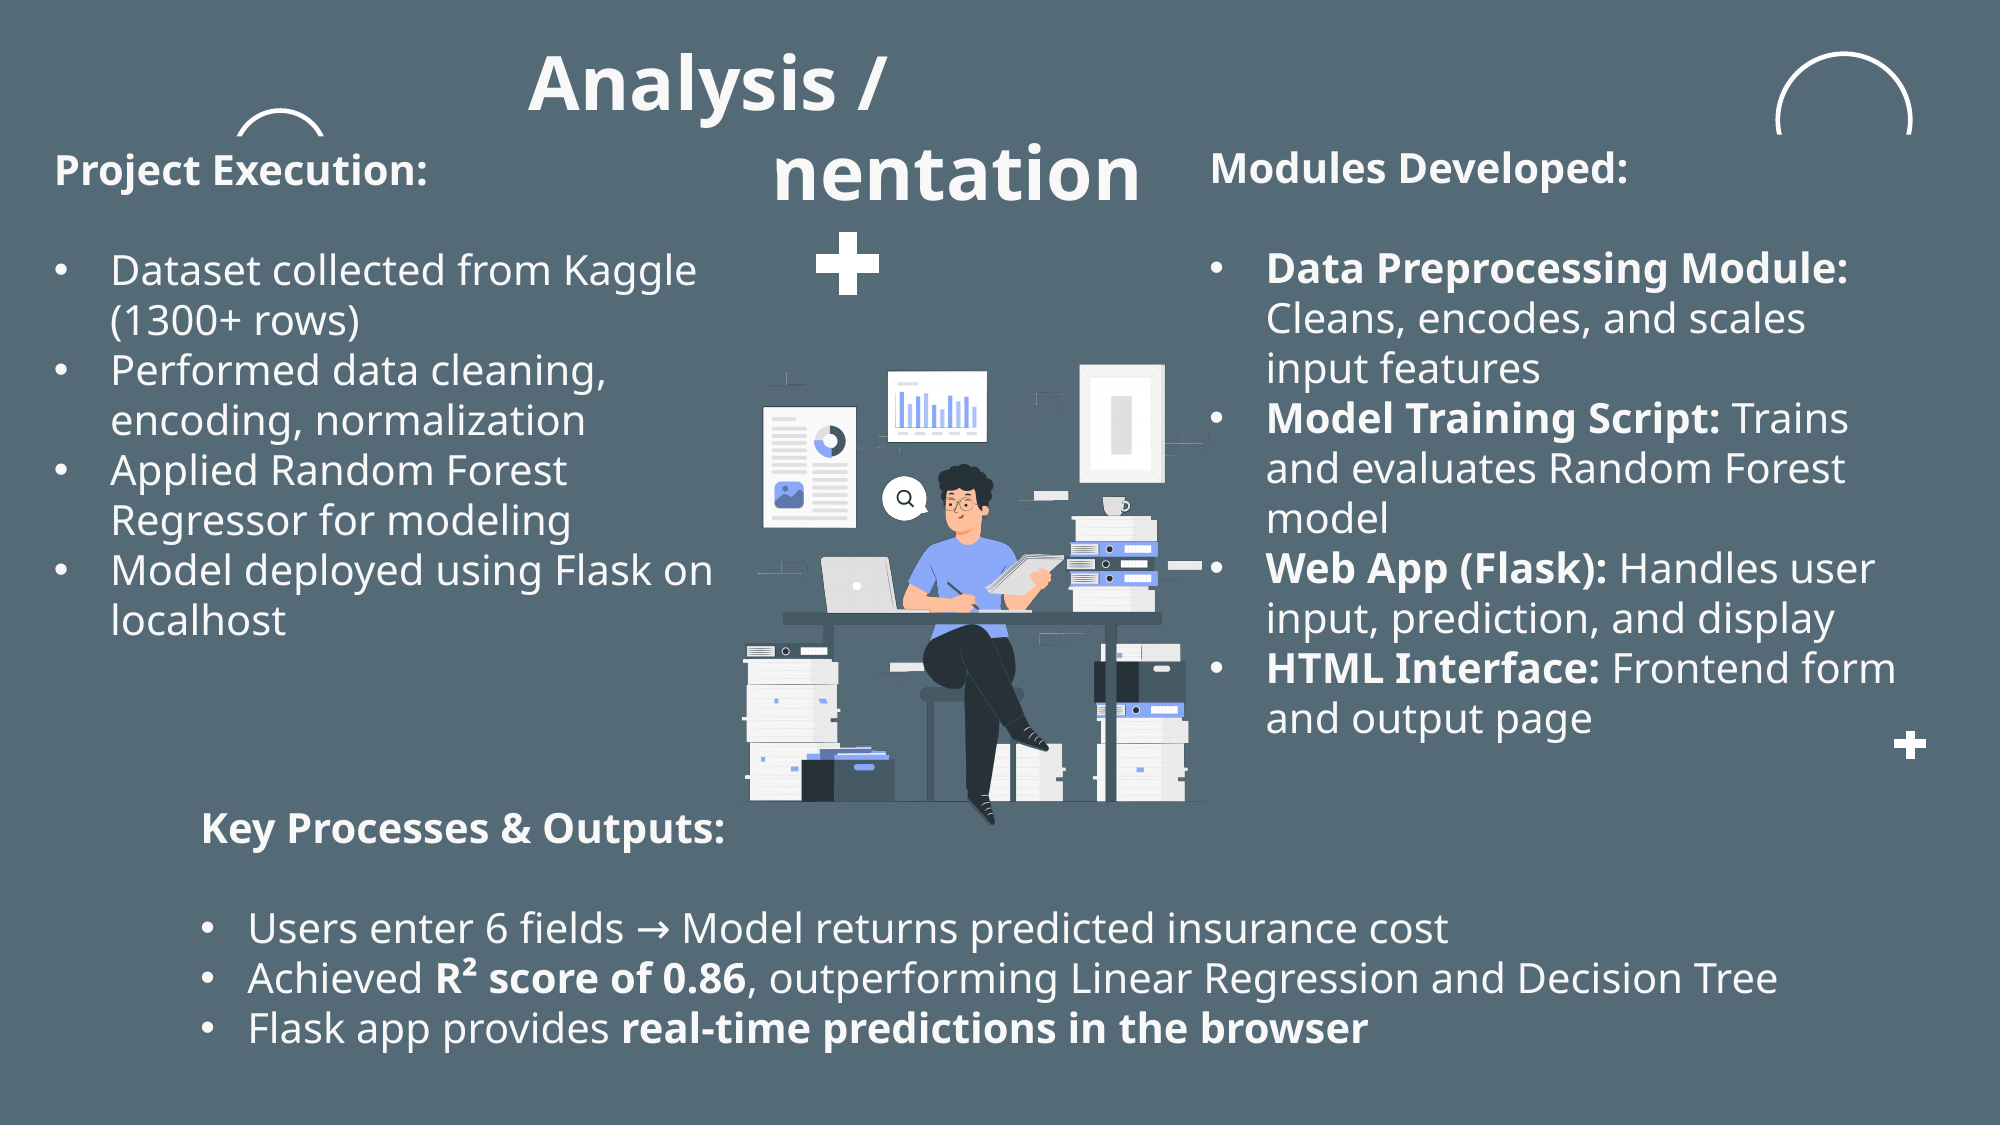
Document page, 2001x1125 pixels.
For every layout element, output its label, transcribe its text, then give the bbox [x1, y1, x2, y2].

text_box Project Execution: Dataset collected from Kaggle (1300+ rows) Performed data cleaning, encoding, normalization Applied Random Forest Regressor for modeling Model deployed using Flask on localhost [39, 136, 777, 652]
text_box Key Processes & Outputs: Users enter 6 fields → Model returns predicted insurance cost Achieved R² score of 0.86, outperforming Linear Regression and Decision Tree Flask app provides real-time predictions in the browser [185, 794, 1815, 1097]
text_box Modules Developed: Data Preprocessing Module: Cleans, encodes, and scales input features Model Training Script: Trains and evaluates Random Forest model Web App (Flask): Handles user input, prediction, and display HTML Interface: Frontend form and output page [1194, 134, 1932, 731]
picture [724, 342, 1220, 838]
text_box Analysis / Implementation [514, 28, 1486, 224]
